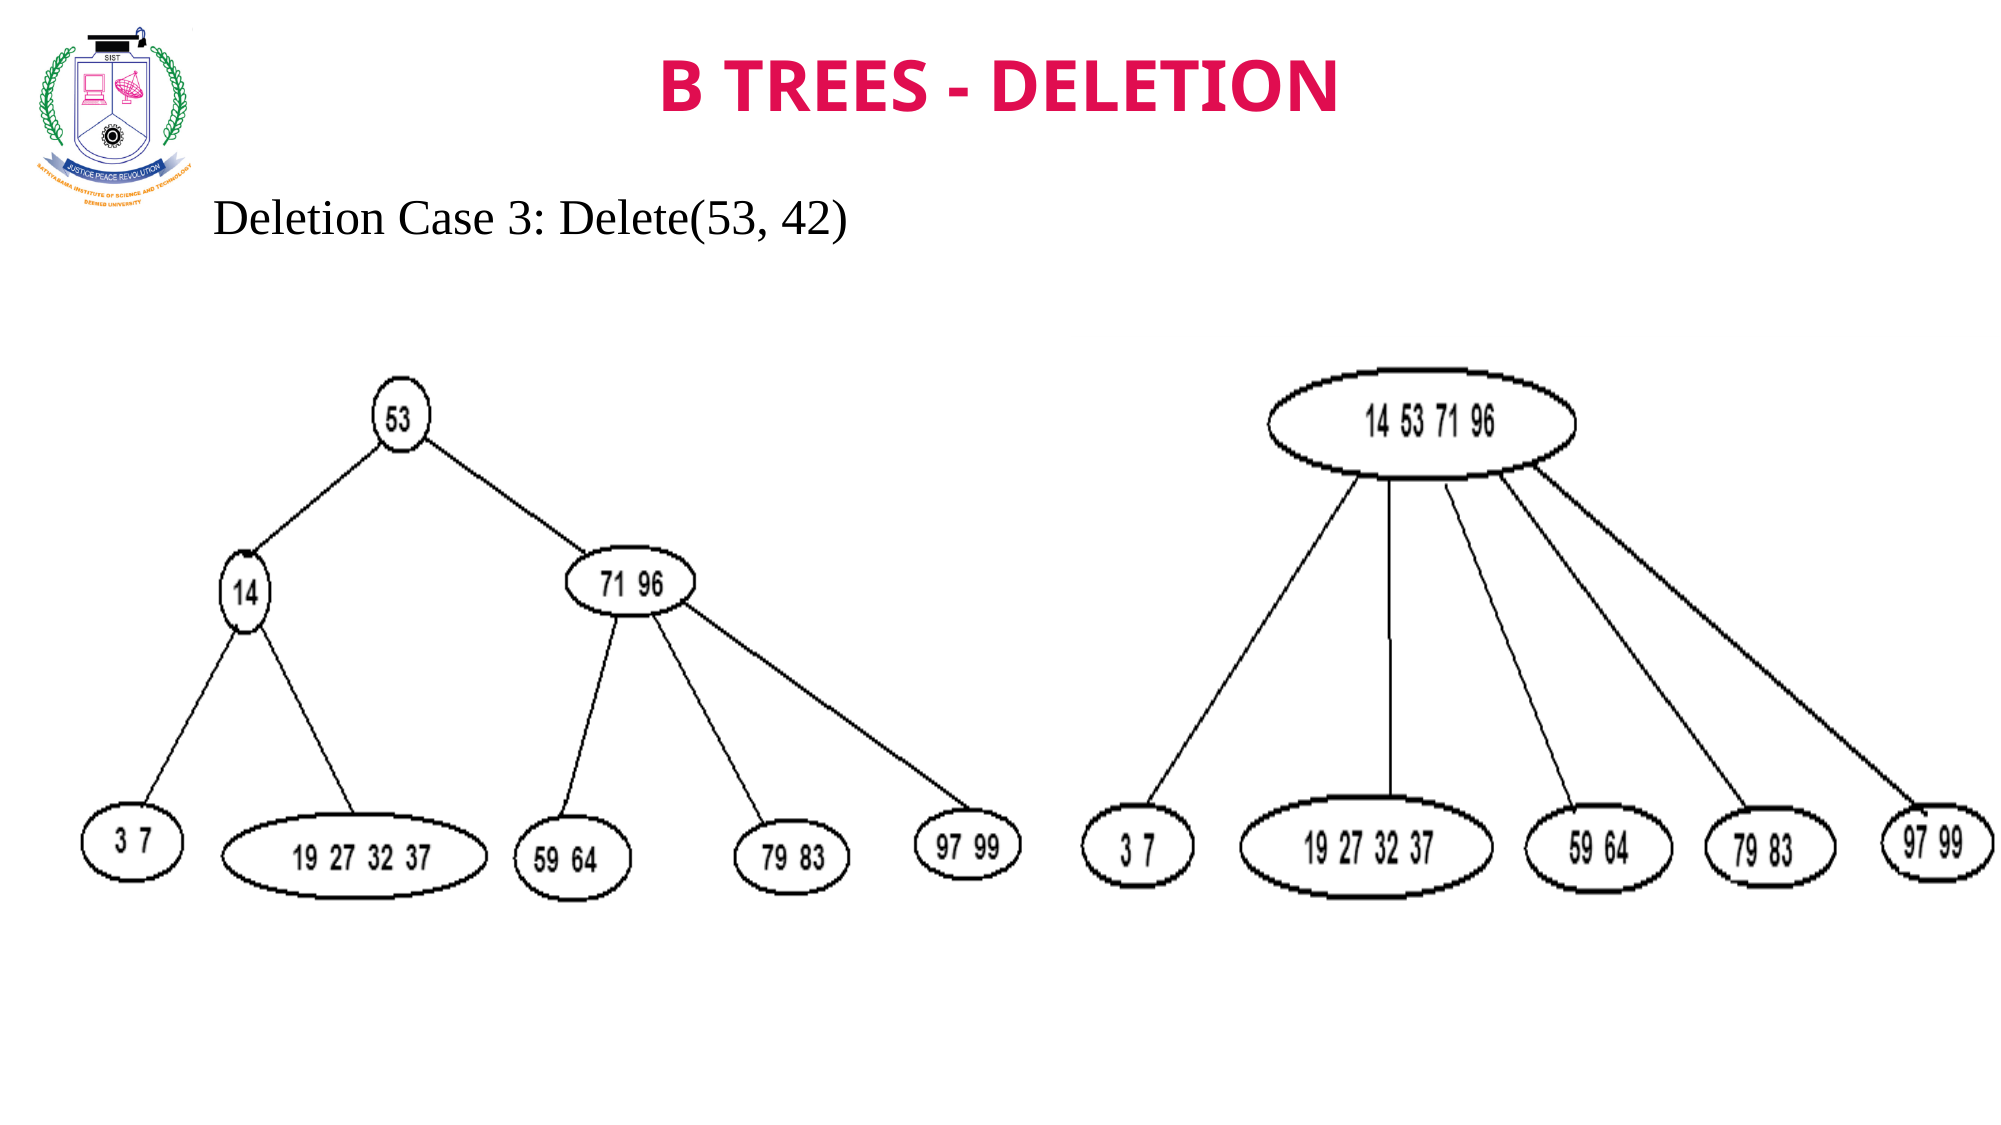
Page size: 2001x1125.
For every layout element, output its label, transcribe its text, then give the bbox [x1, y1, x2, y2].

text_box B TREES - DELETION [198, 10, 1802, 156]
picture [49, 366, 1035, 909]
text_box Deletion Case 3: Delete(53, 42) [198, 177, 905, 252]
picture [1071, 335, 2000, 909]
picture [25, 22, 193, 213]
